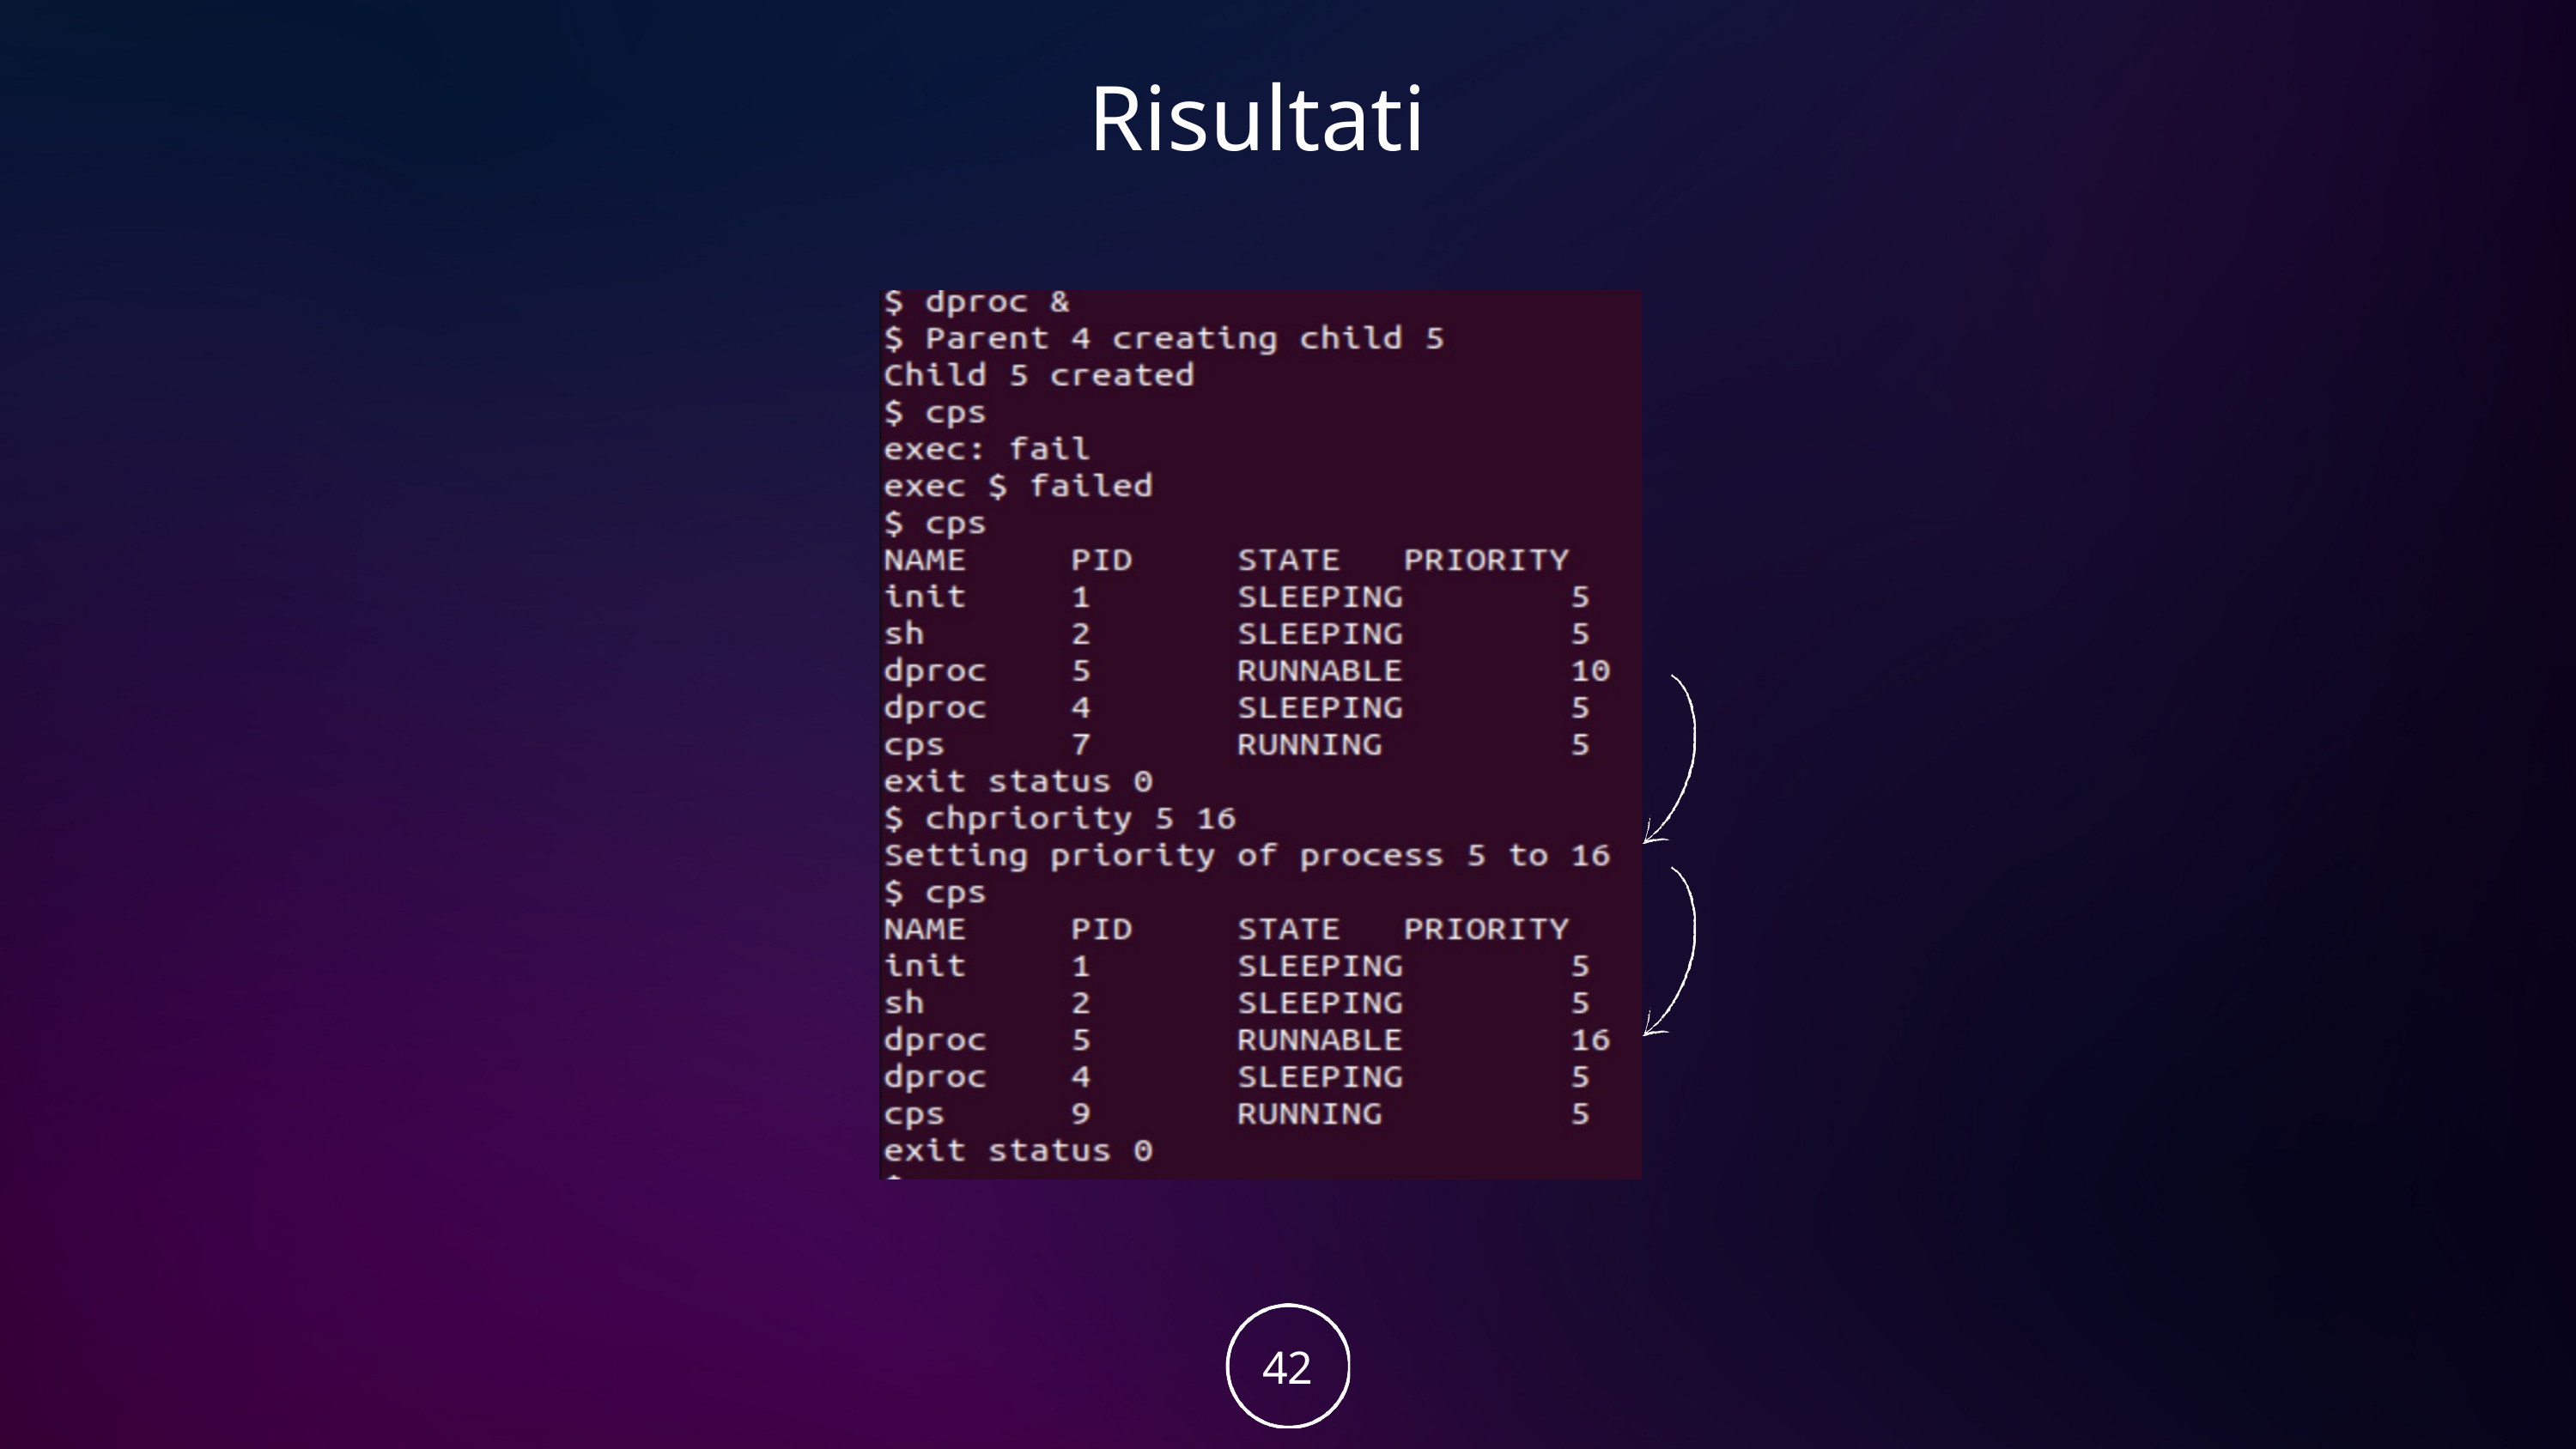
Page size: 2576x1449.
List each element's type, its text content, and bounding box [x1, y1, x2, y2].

text_box [1642, 674, 1697, 844]
text_box [1642, 866, 1697, 1036]
text_box [0, 0, 2576, 1449]
text_box Risultati [1088, 43, 1488, 169]
text_box [1225, 1303, 1351, 1428]
text_box 42 [1262, 1330, 1314, 1449]
text_box [879, 290, 1642, 1179]
